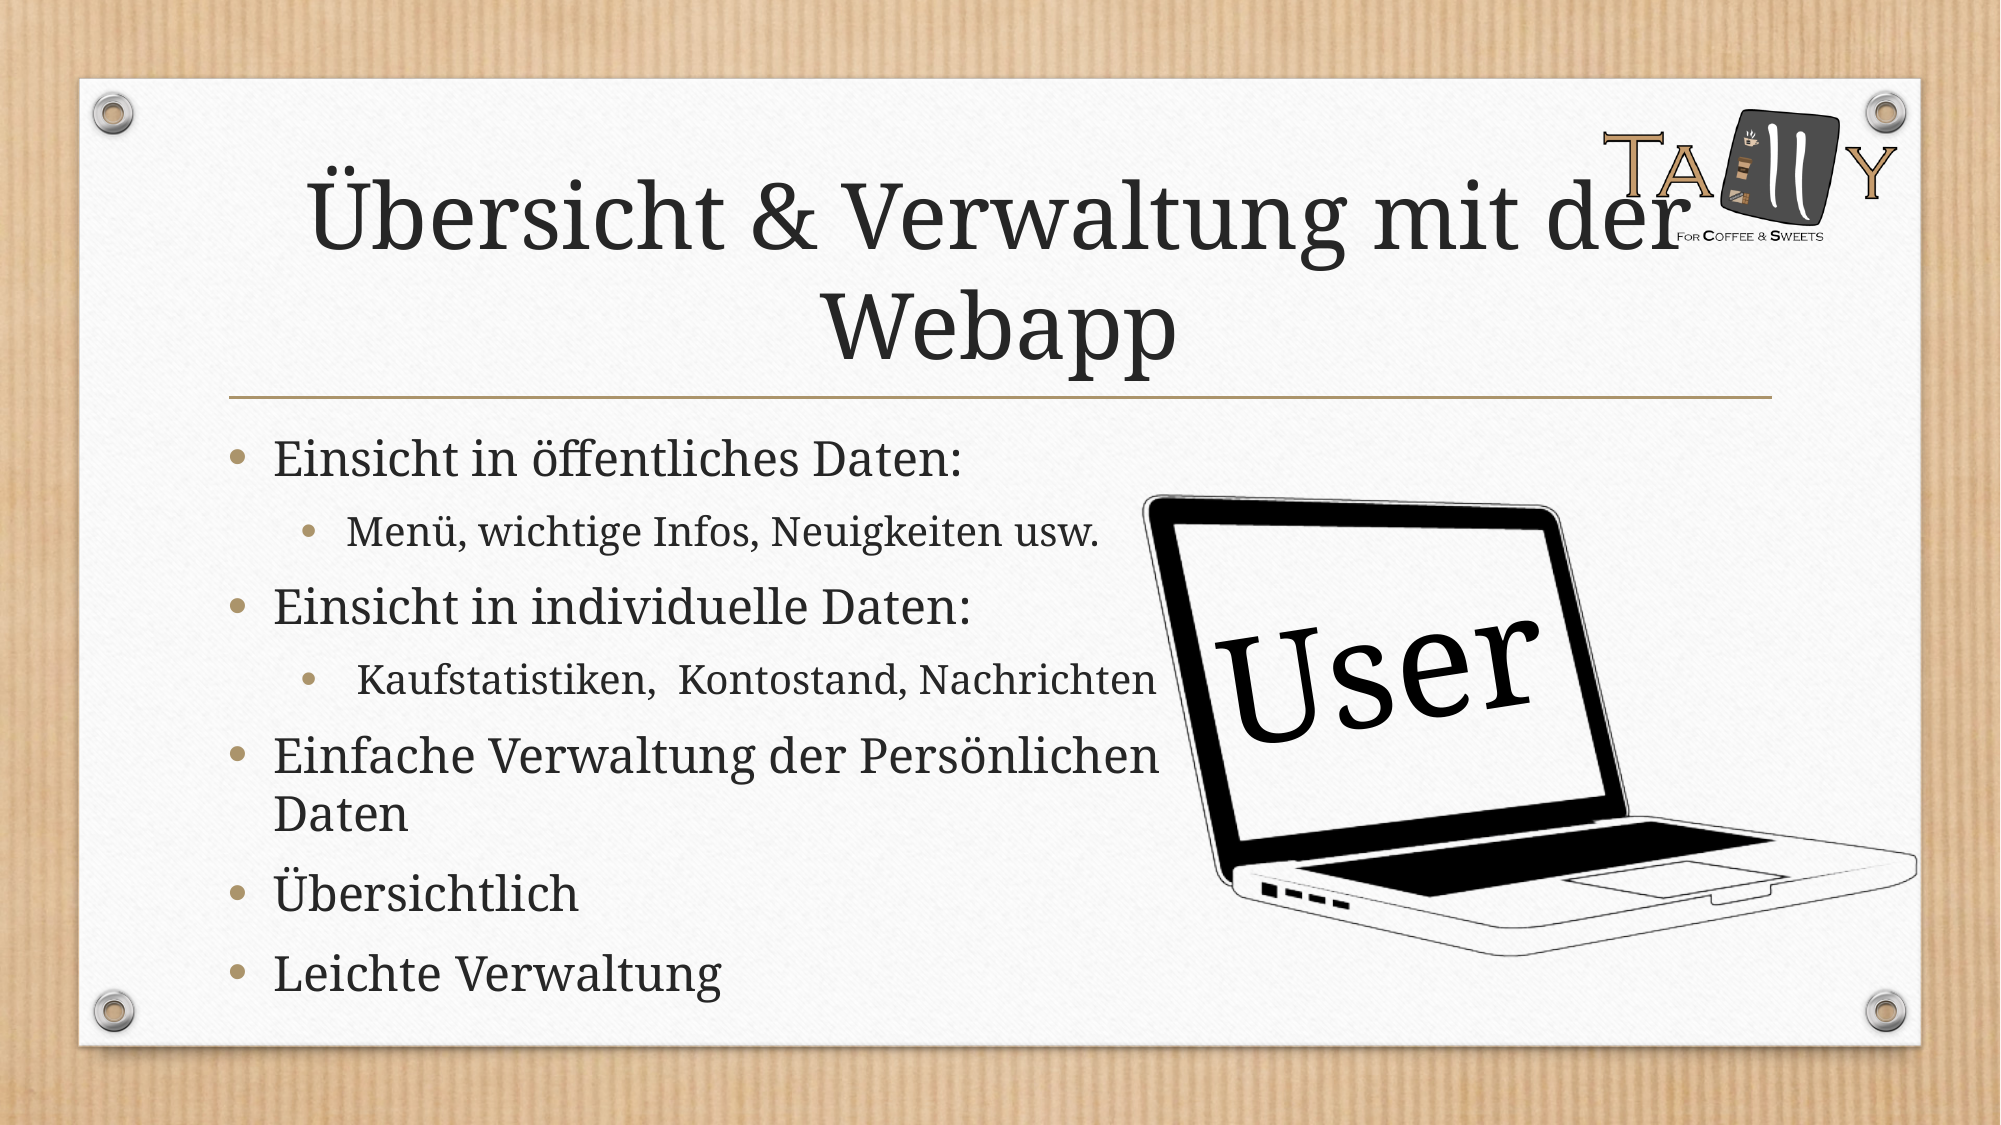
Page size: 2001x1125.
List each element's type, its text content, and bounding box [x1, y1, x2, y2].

list Einsicht in öffentliches Daten: Menü, wichtige Infos, Neuigkeiten usw. Einsicht in individuelle Daten: Kaufstatistiken, Kontostand, Nachrichten Einfache Verwaltung der Persönlichen Daten Übersichtlich Leichte Verwaltung [213, 420, 1204, 1011]
title Übersicht & Verwaltung mit der Webapp [212, 161, 1788, 375]
picture [0, 0, 2001, 1125]
